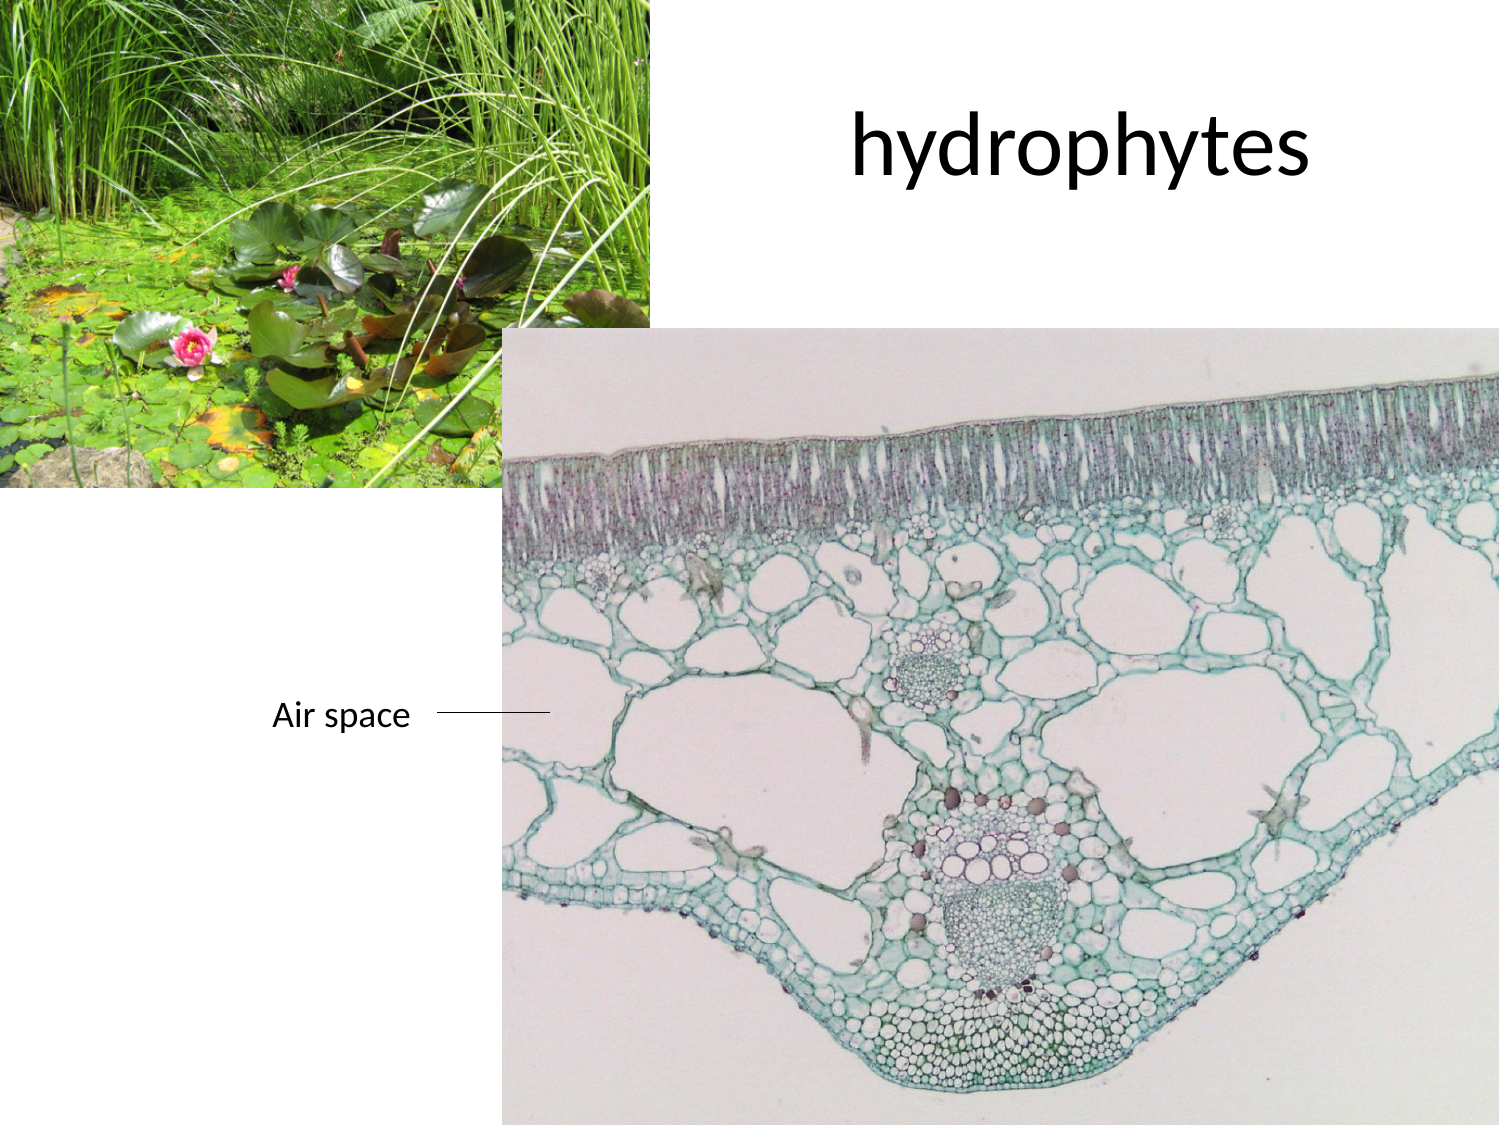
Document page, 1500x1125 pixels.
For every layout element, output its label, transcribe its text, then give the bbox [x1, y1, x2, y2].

picture [502, 328, 1500, 1125]
title hydrophytes [737, 45, 1425, 233]
text_box Air space [257, 682, 471, 742]
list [0, 0, 651, 488]
